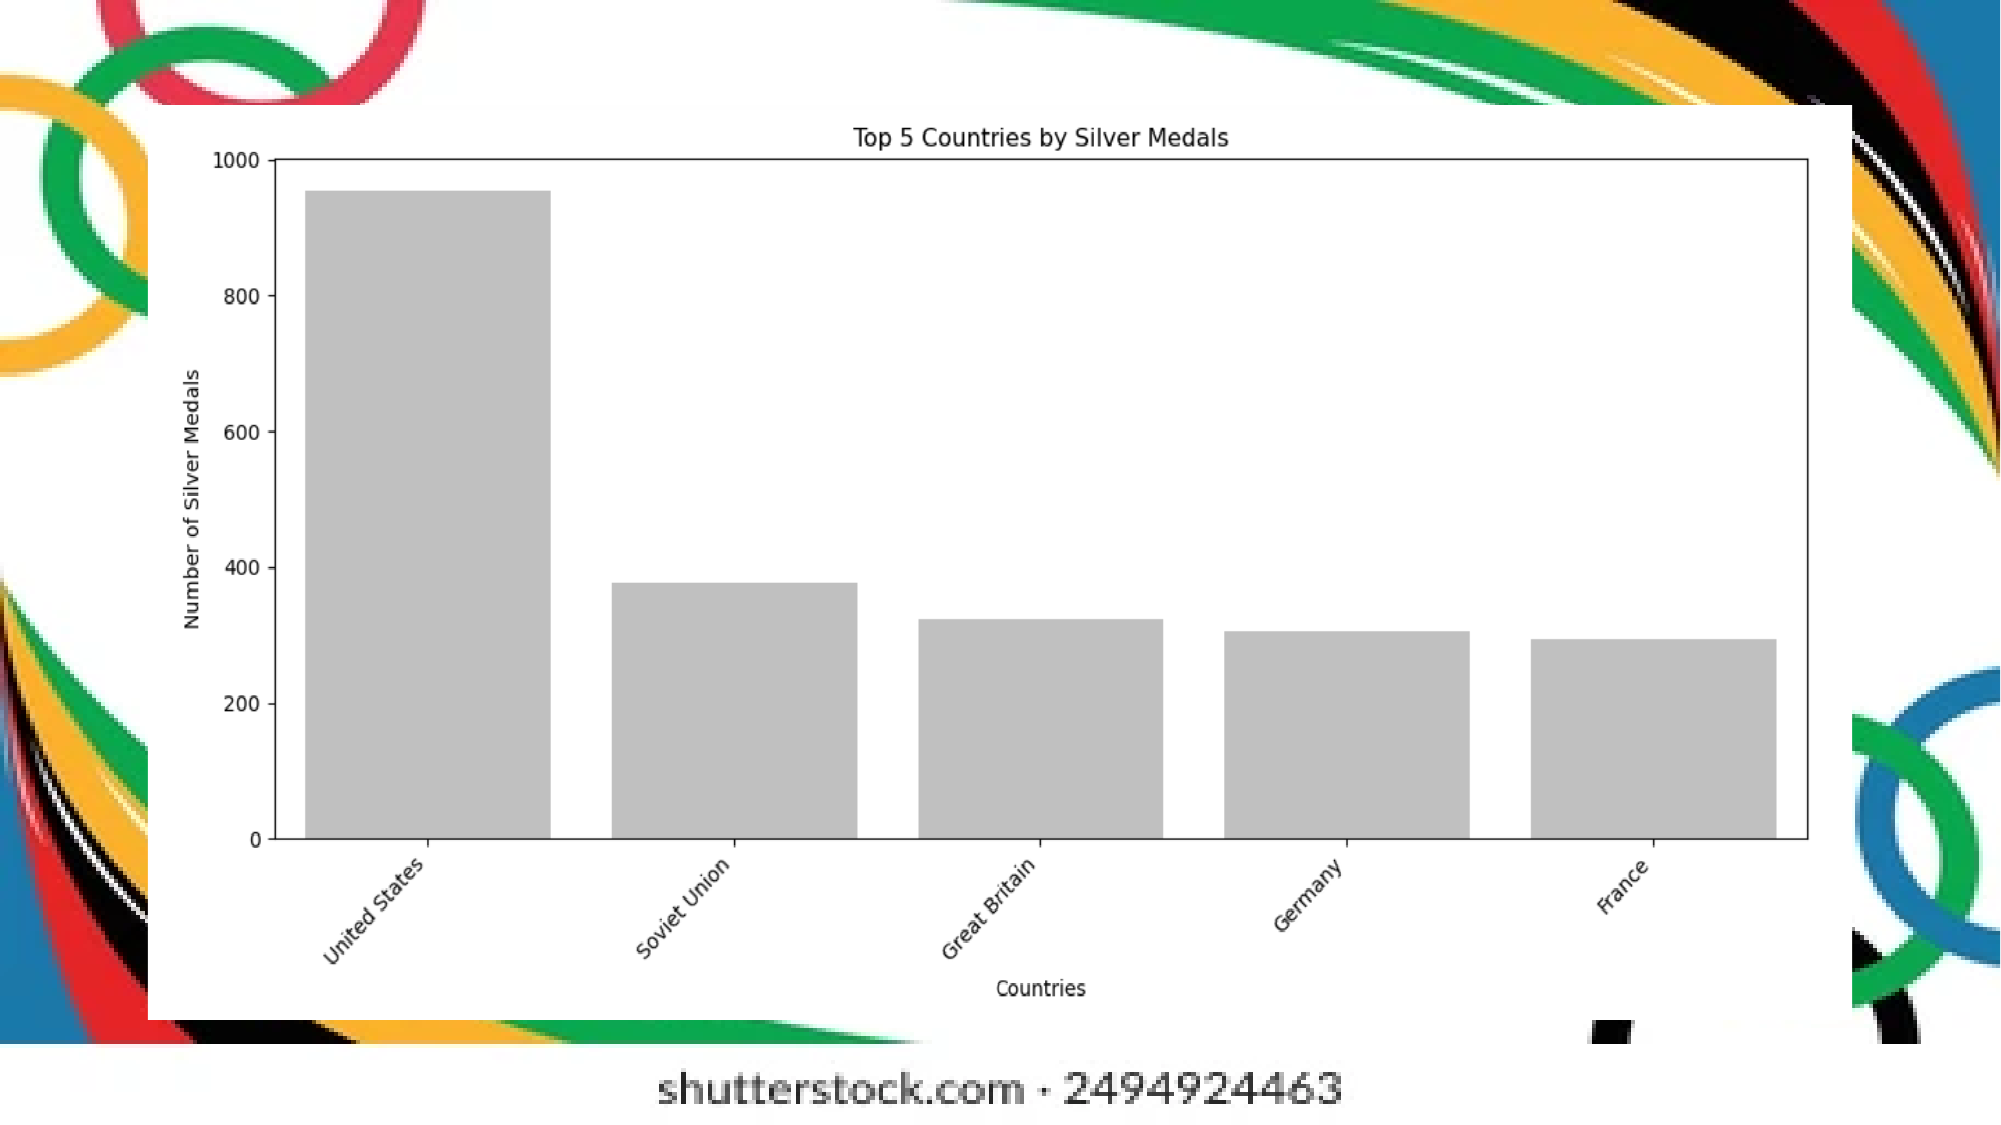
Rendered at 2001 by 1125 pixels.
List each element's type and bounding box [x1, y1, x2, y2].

list [147, 104, 1853, 1020]
picture [0, 0, 2001, 1125]
